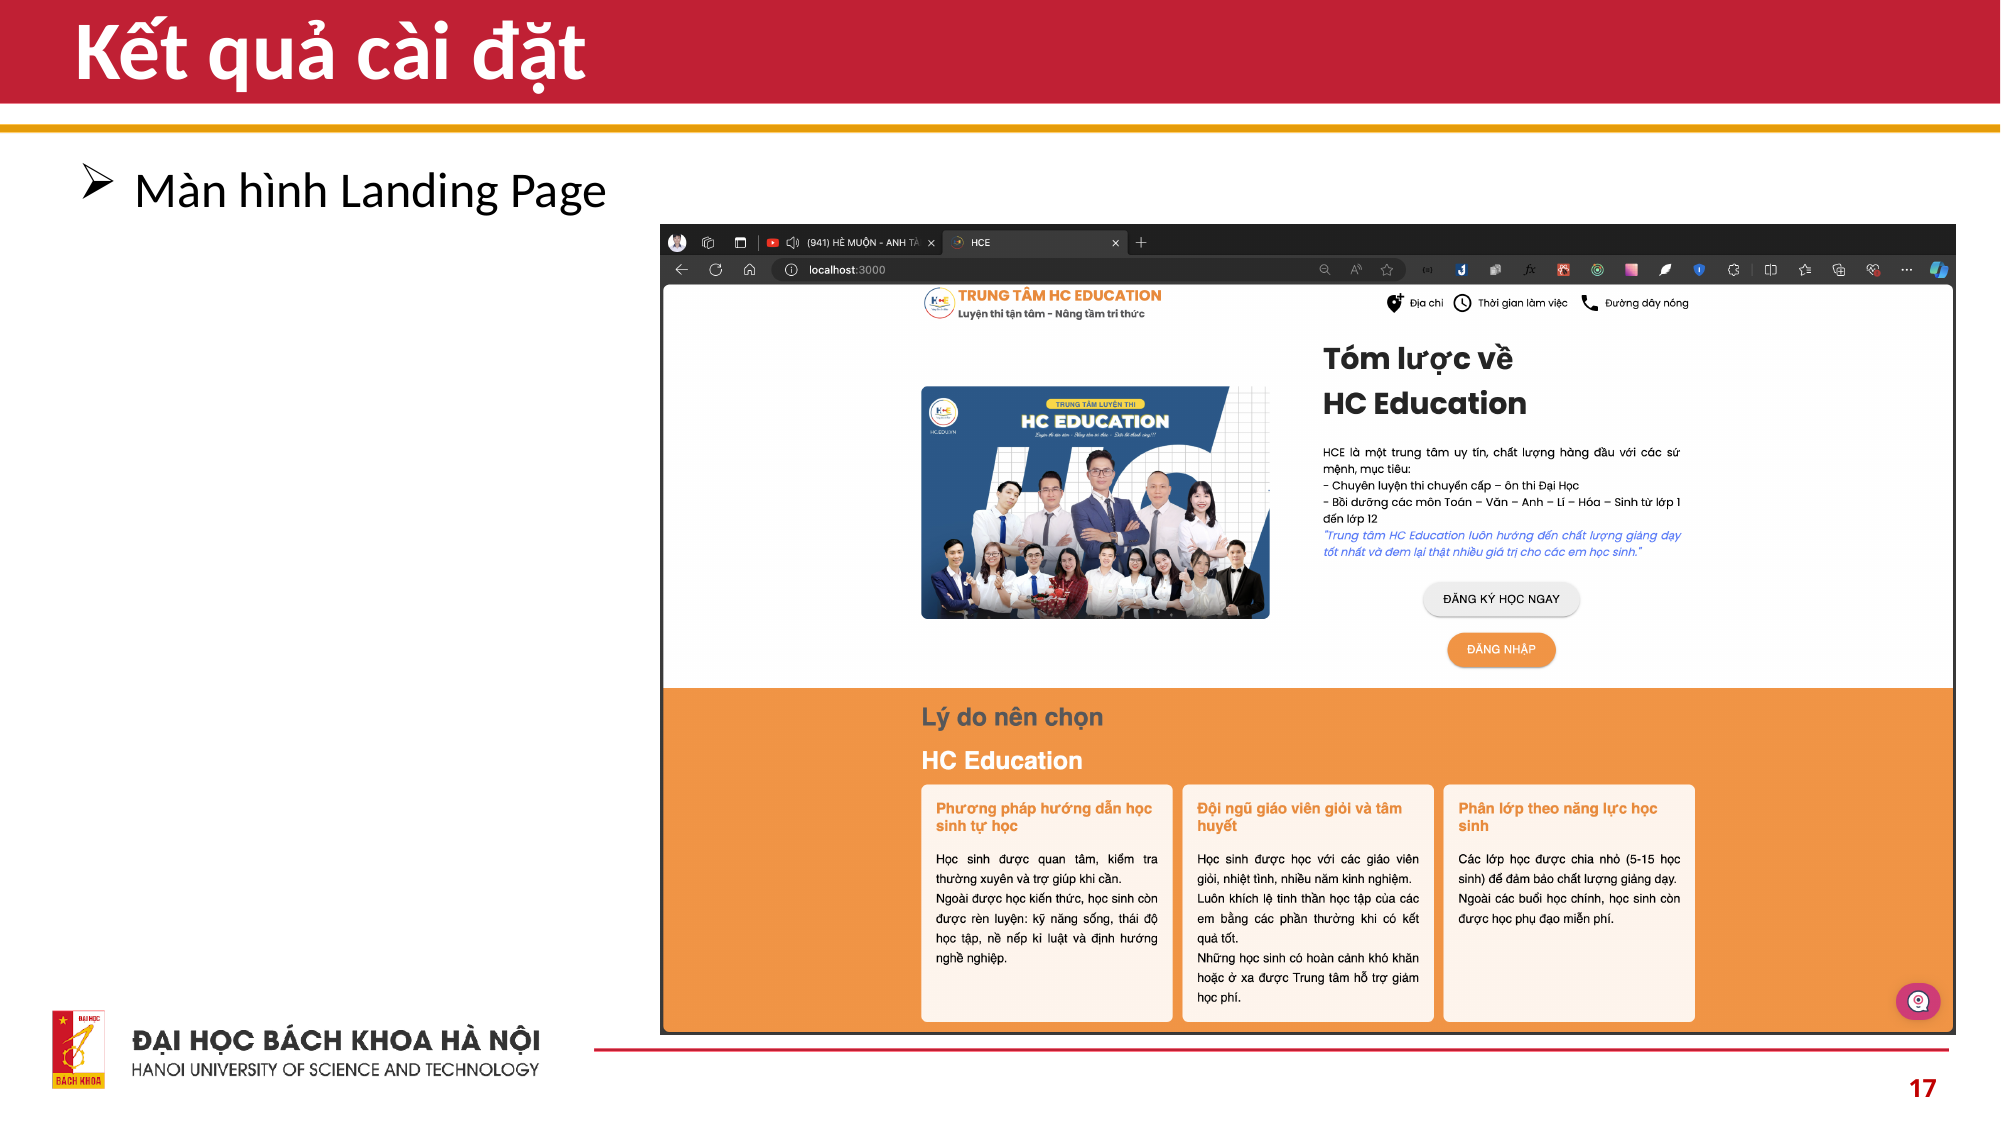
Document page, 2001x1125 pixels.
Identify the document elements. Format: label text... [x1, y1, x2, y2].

text_box Màn hình Landing Page [63, 149, 622, 225]
title Kết quả cài đặt [60, 0, 1949, 72]
picture [0, 0, 2001, 1125]
slide_number 17 [1502, 1065, 1953, 1125]
